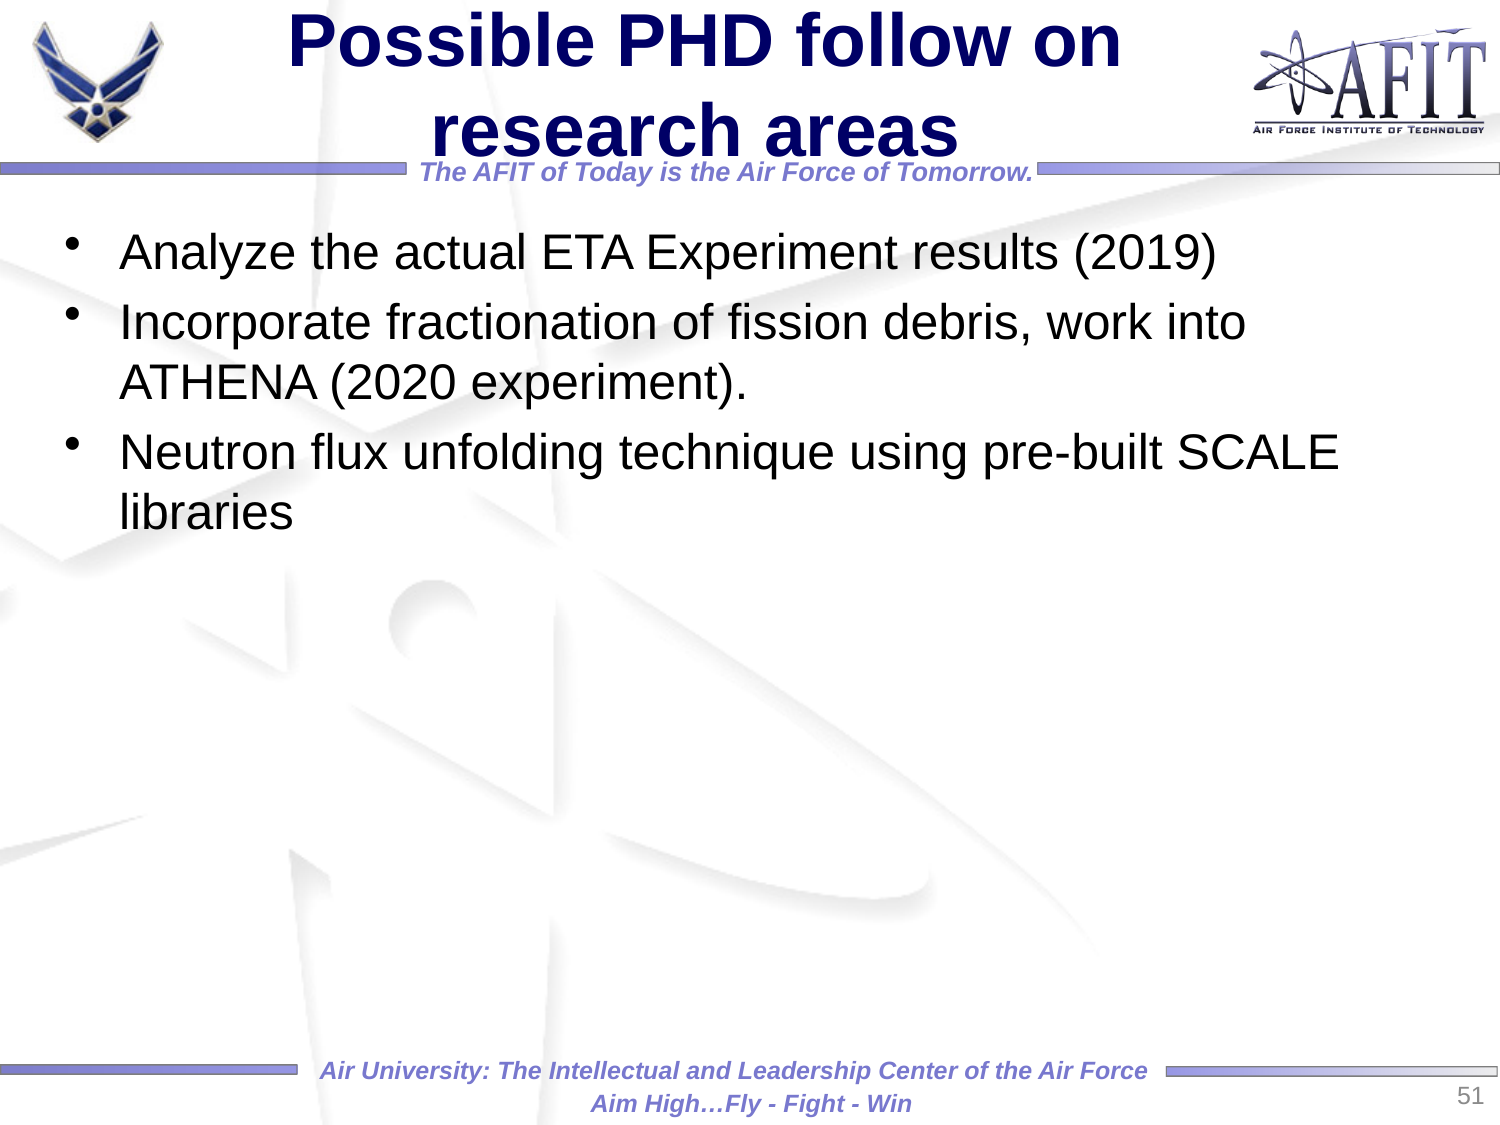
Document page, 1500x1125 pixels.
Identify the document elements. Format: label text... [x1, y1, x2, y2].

title Possible PHD follow on research areas [162, 0, 1251, 163]
list Analyze the actual ETA Experiment results (2019) Incorporate fractionation of fission debris, work into ATHENA (2020 experiment). Neutron flux unfolding technique using pre-built SCALE libraries [50, 212, 1450, 1013]
picture [32, 21, 162, 143]
slide_number 51 [1149, 1065, 1500, 1125]
